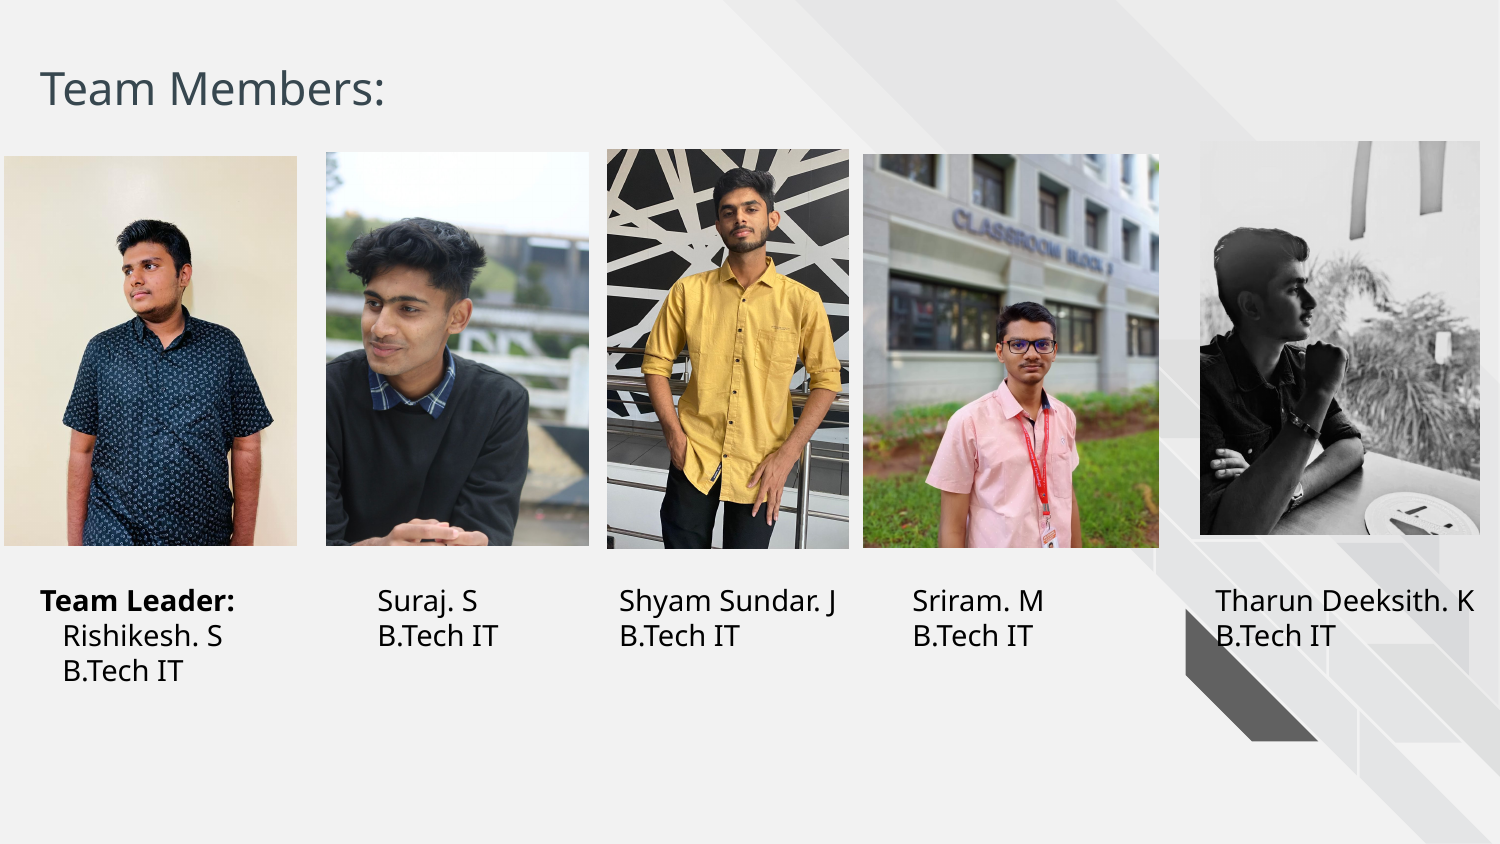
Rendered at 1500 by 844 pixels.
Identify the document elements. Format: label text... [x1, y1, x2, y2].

picture [4, 156, 297, 546]
text_box Sriram. M B.Tech IT [897, 567, 1177, 668]
text_box Team Leader: Rishikesh. S B.Tech IT [24, 567, 341, 703]
text_box Tharun Deeksith. K B.Tech IT [1200, 567, 1500, 668]
picture [606, 149, 849, 549]
text_box Shyam Sundar. J B.Tech IT [604, 567, 896, 668]
text_box Suraj. S B.Tech IT [362, 567, 552, 668]
picture [325, 152, 589, 546]
text_box Team Members: [24, 45, 548, 130]
picture [1200, 141, 1481, 536]
picture [863, 154, 1159, 548]
